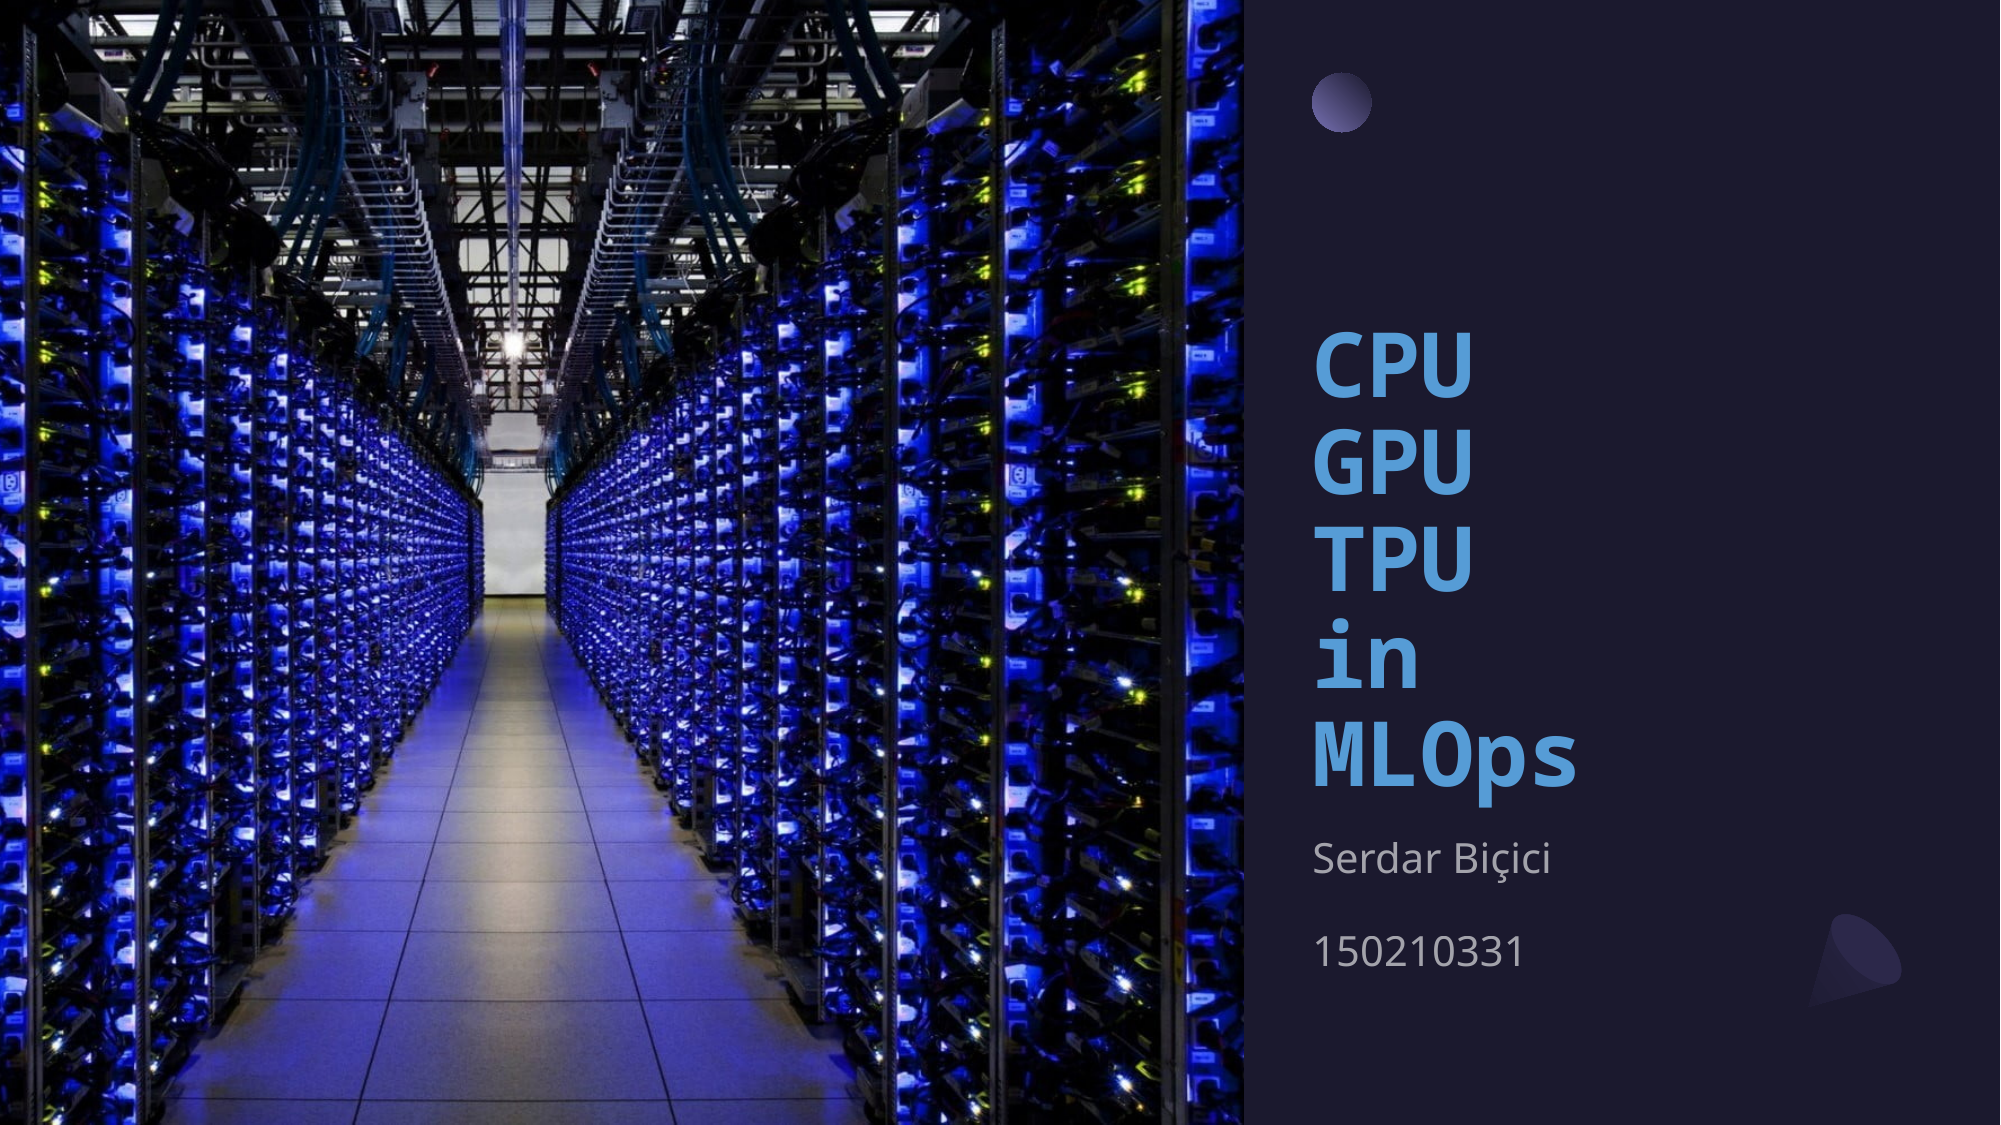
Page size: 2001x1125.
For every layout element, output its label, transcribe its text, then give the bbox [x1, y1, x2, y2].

title CPU GPU TPU in MLOps [1312, 319, 1898, 806]
picture [0, 0, 1244, 1125]
list Serdar Biçici 150210331 [1312, 827, 1898, 1112]
